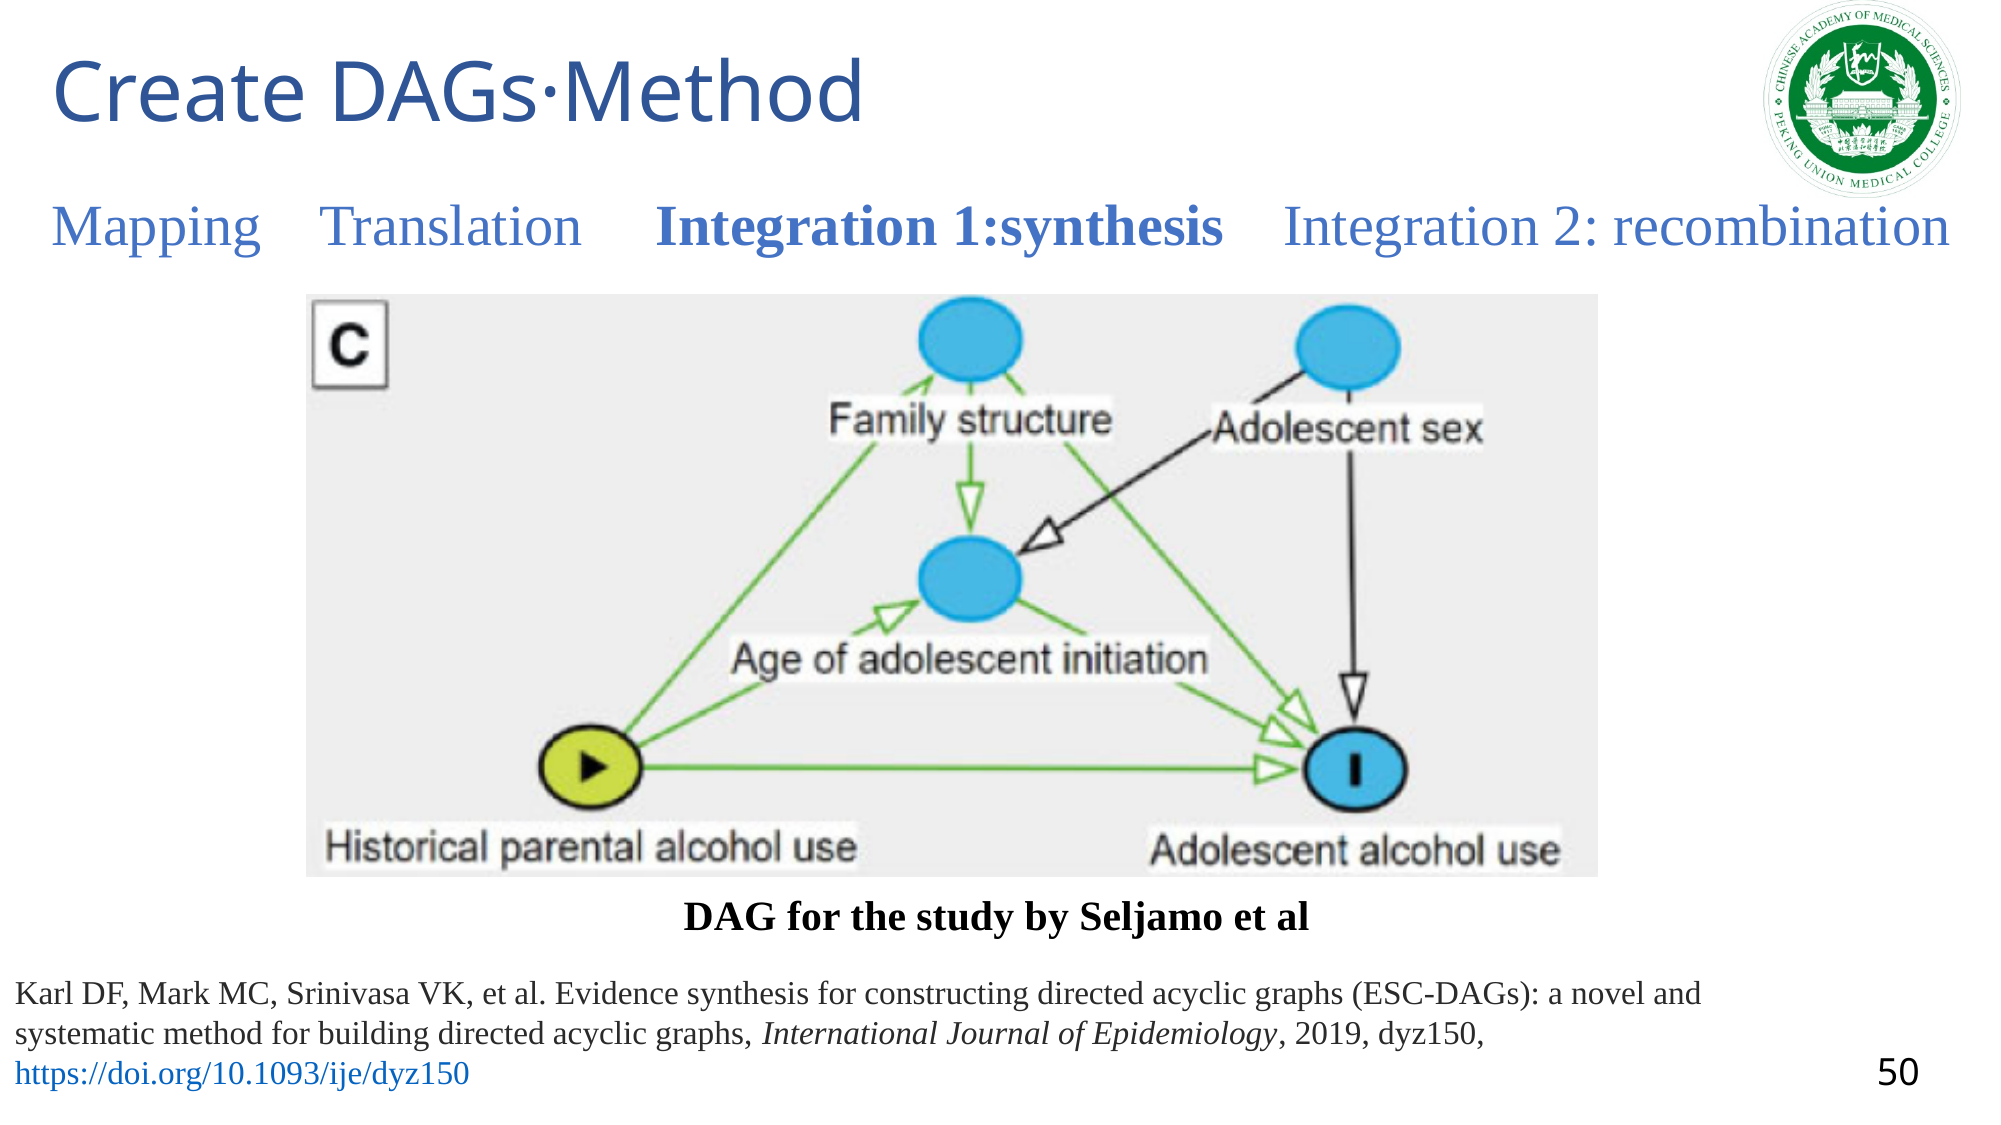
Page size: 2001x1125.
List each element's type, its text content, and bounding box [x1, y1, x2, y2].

picture [306, 294, 1598, 877]
title Create DAGs·Method [36, 41, 1091, 152]
text_box DAG for the study by Seljamo et al [669, 881, 1331, 947]
text_box Mapping Translation Integration 1:synthesis Integration 2: recombination [36, 179, 1974, 335]
text_box Karl DF, Mark MC, Srinivasa VK, et al. Evidence synthesis for constructing directed acyclic graphs (ESC-DAGs): a novel and systematic method for building directed acyclic graphs, International Journal of Epidemiology, 2019, dyz150, https://doi.org/10.1093/ije/dyz150 [0, 964, 1748, 1099]
slide_number 50 [1862, 1040, 1955, 1101]
picture [1763, 0, 1961, 179]
